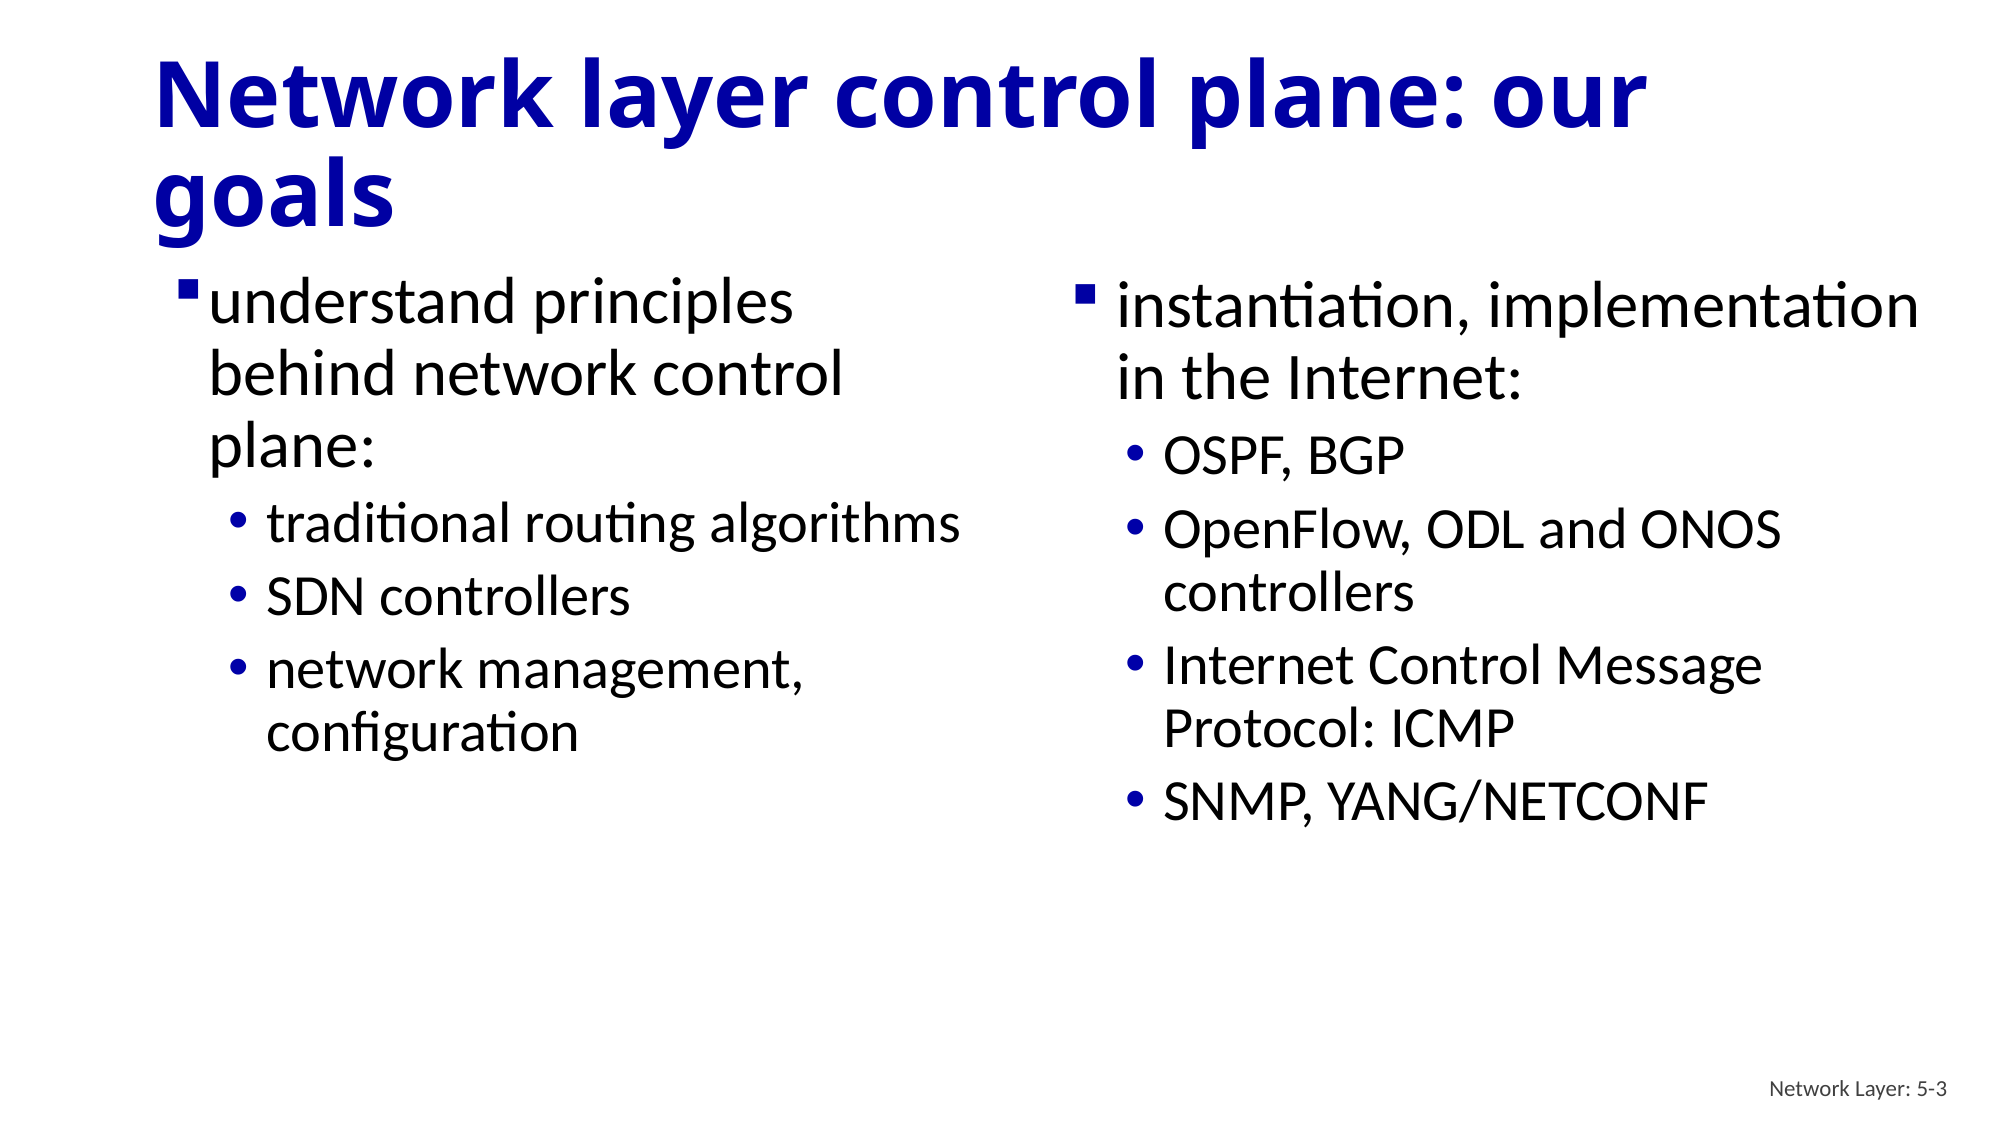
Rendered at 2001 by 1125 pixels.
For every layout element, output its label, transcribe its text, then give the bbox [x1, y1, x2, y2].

list understand principles behind network control plane: traditional routing algorithms SDN controllers network management, configuration [137, 257, 988, 1029]
list instantiation, implementation in the Internet: OSPF, BGP OpenFlow, ODL and ONOS controllers Internet Control Message Protocol: ICMP SNMP, YANG/NETCONF [1034, 262, 1951, 977]
title Network layer control plane: our goals [137, 74, 1863, 221]
slide_number Network Layer: 5-3 [1512, 1056, 1963, 1117]
